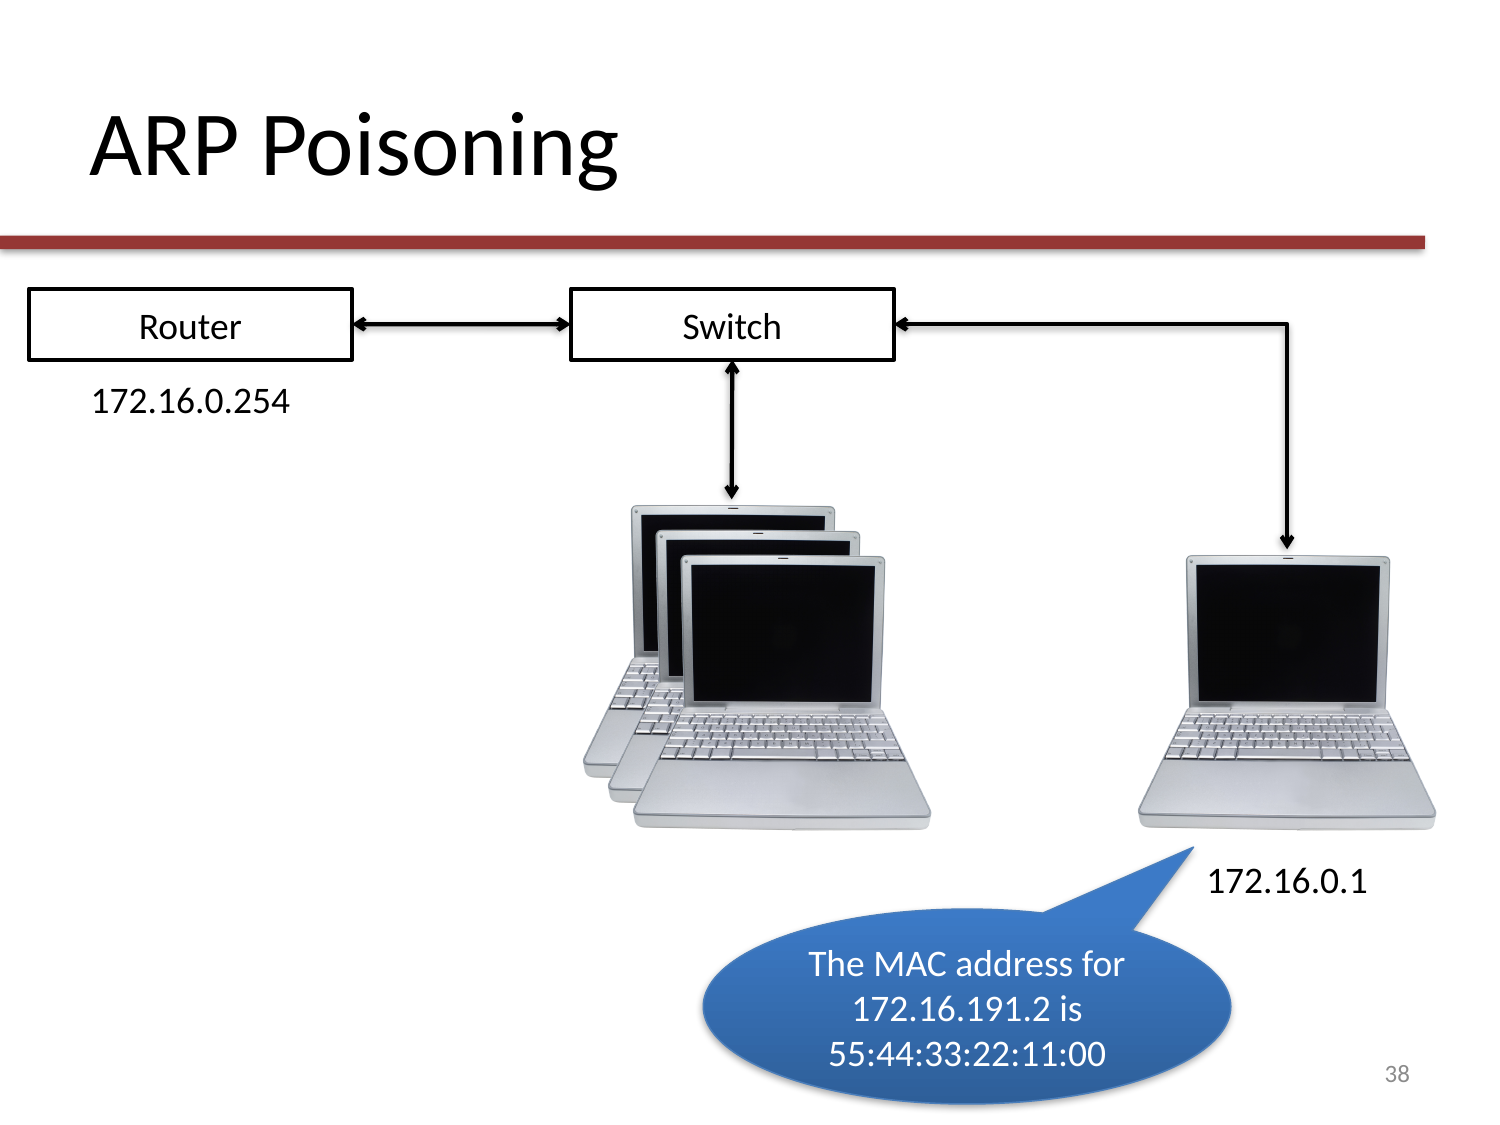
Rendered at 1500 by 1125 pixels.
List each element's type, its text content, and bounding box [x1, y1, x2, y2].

text_box The MAC address for 172.16.191.2 is 55:44:33:22:11:00 [702, 846, 1232, 1105]
text_box 172.16.0.1 [1191, 848, 1383, 909]
picture [1132, 549, 1442, 836]
text_box Switch [569, 287, 896, 362]
text_box [893, 316, 1295, 547]
text_box 172.16.0.254 [75, 369, 305, 429]
text_box ARP Poisoning [75, 45, 1425, 233]
text_box [351, 316, 571, 332]
picture [577, 499, 937, 836]
text_box <number> [1074, 1042, 1425, 1103]
text_box Router [27, 287, 354, 362]
text_box [724, 359, 740, 497]
